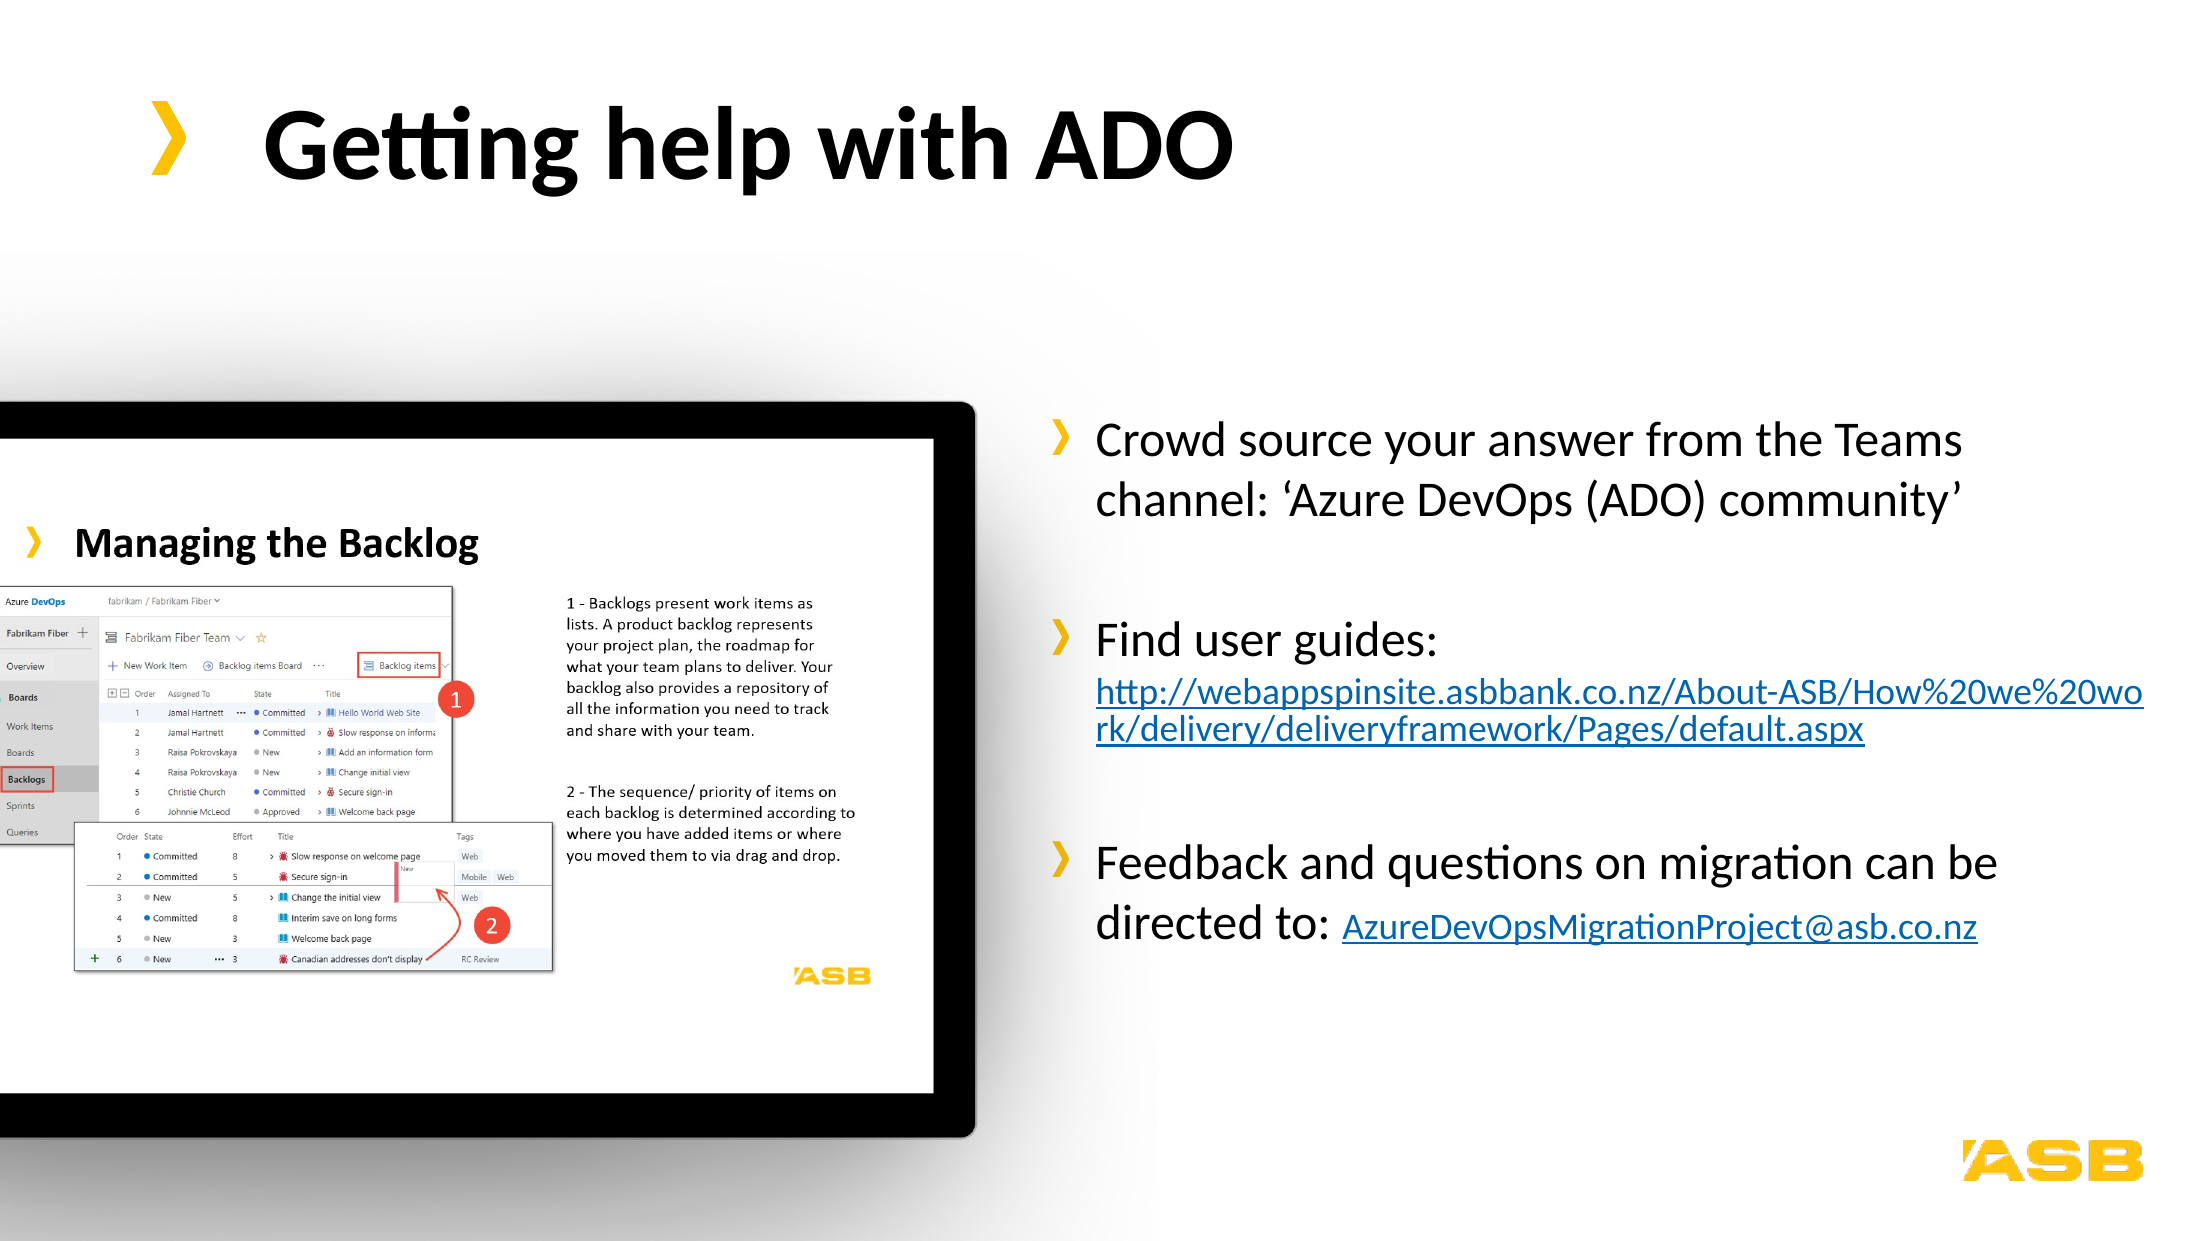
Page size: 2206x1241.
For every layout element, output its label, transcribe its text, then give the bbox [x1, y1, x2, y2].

title Getting help with ADO [134, 34, 2119, 242]
picture [151, 101, 217, 175]
picture [0, 215, 1212, 1241]
picture [1963, 1140, 2143, 1181]
